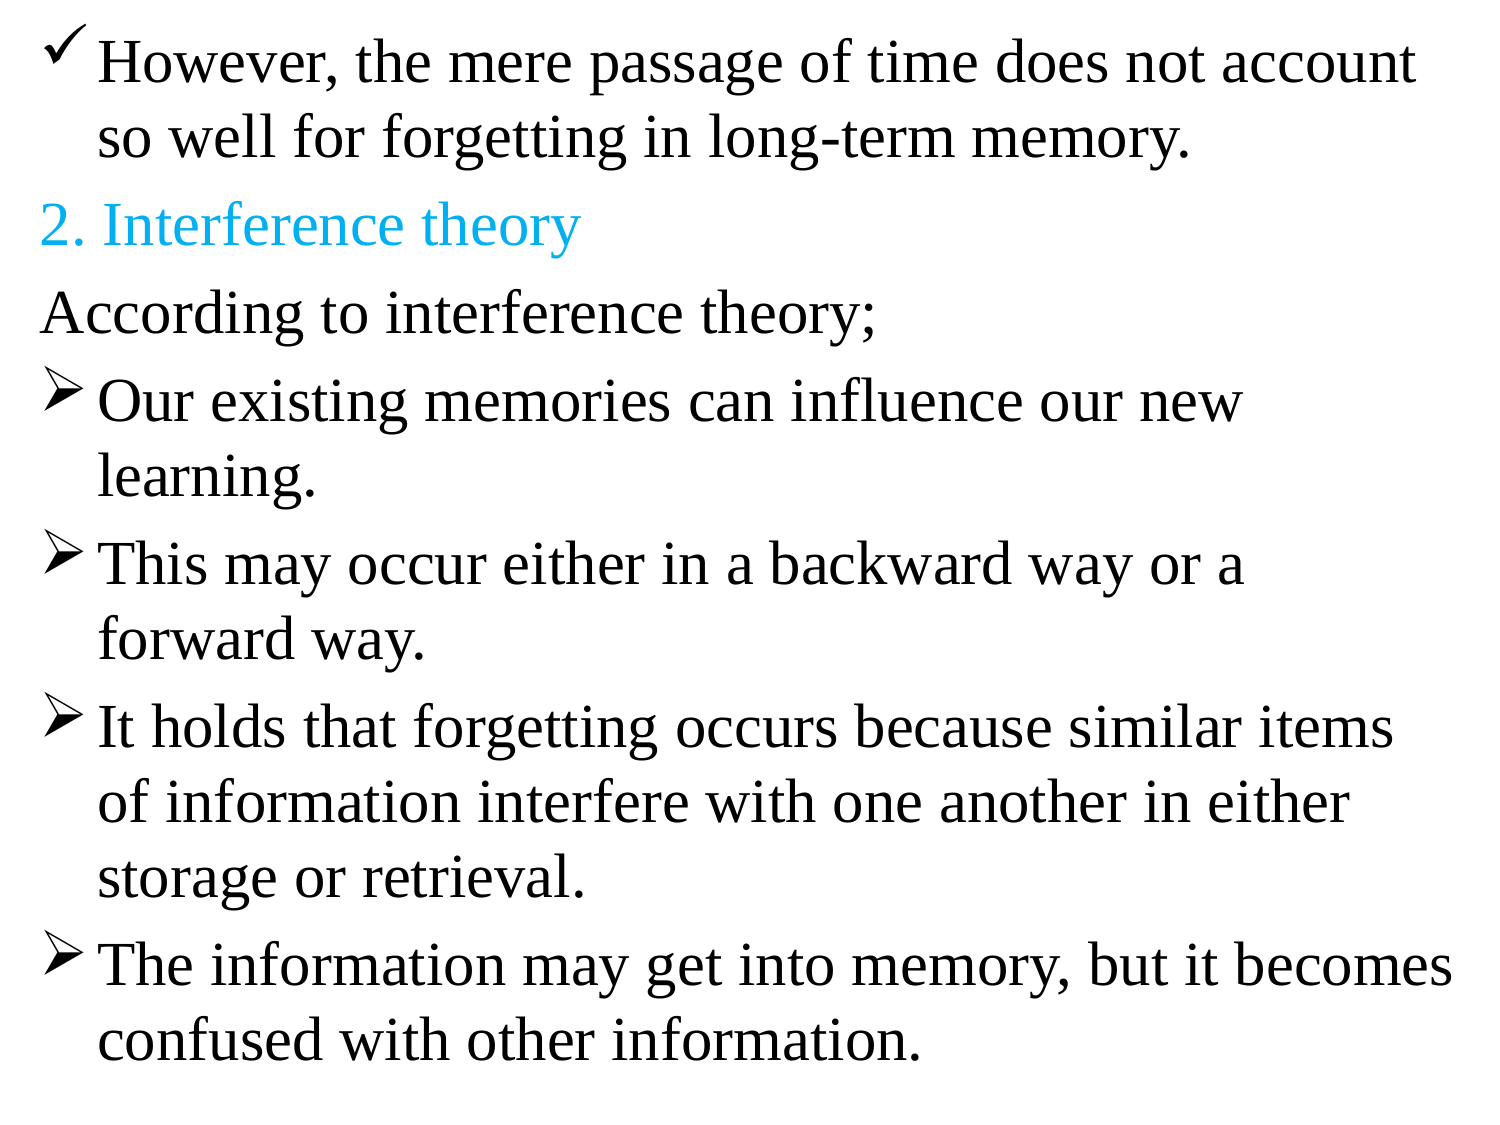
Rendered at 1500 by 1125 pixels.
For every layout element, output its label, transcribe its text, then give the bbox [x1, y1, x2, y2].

list However, the mere passage of time does not account so well for forgetting in long-term memory. 2. Interference theory According to interference theory; Our existing memories can influence our new learning. This may occur either in a backward way or a forward way. It holds that forgetting occurs because similar items of information interfere with one another in either storage or retrieval. The information may get into memory, but it becomes confused with other information. [24, 12, 1475, 1100]
